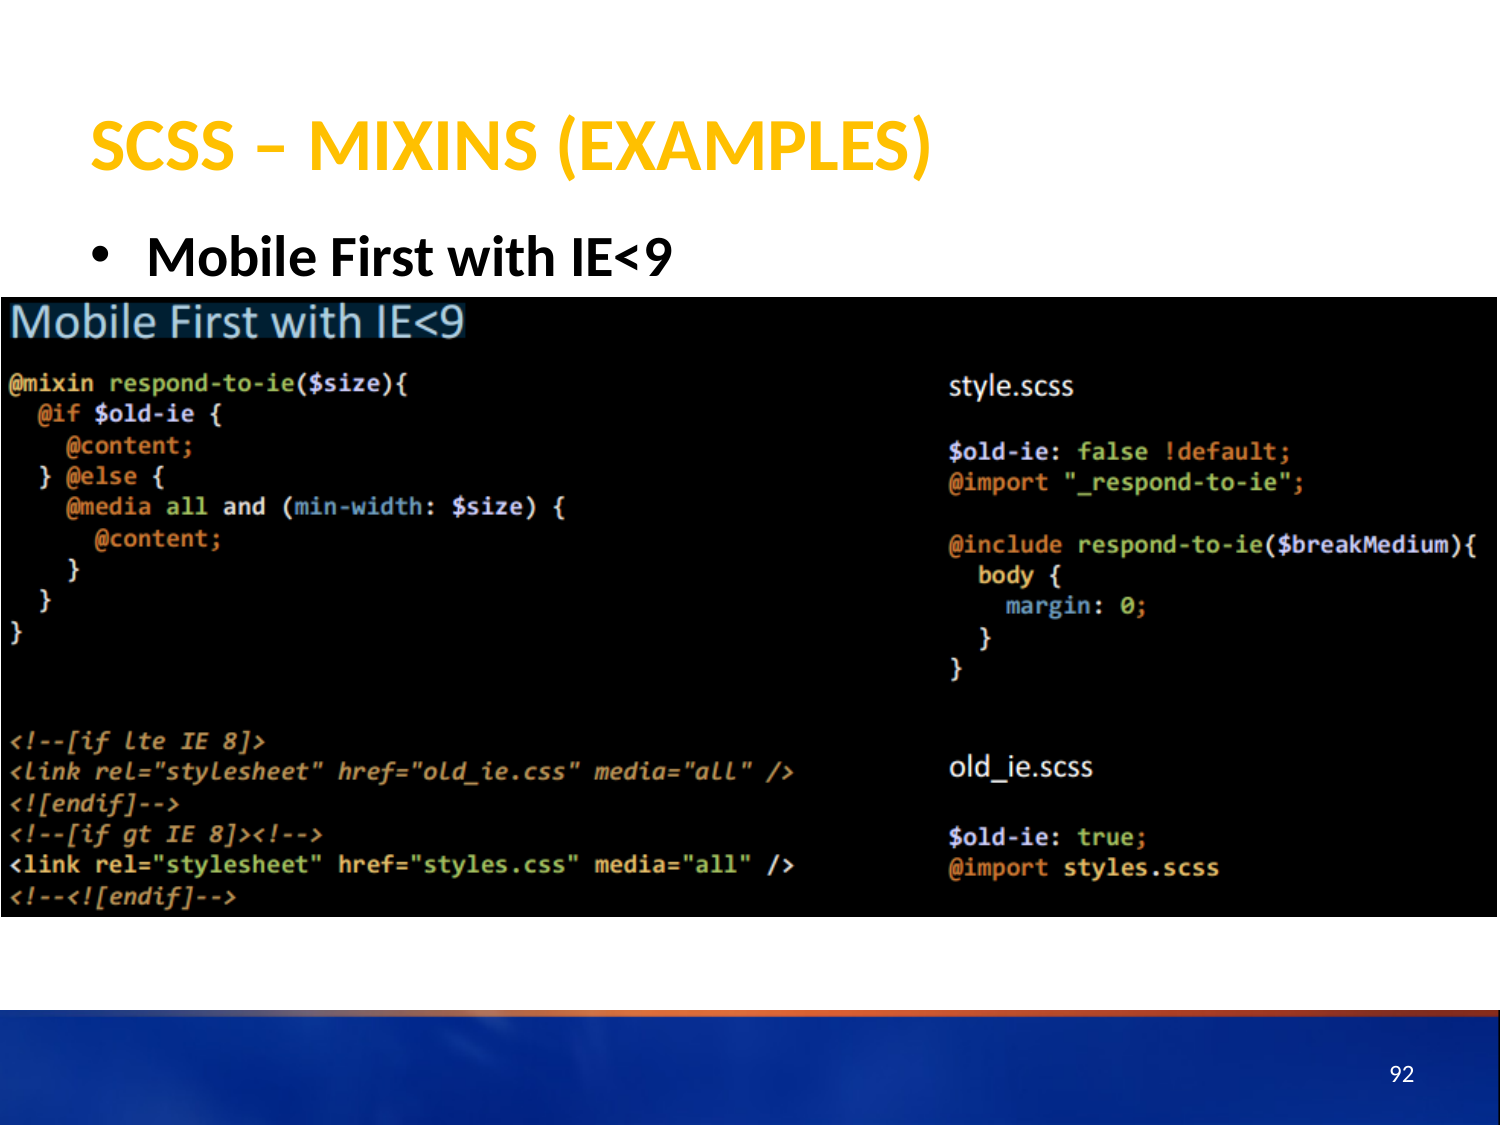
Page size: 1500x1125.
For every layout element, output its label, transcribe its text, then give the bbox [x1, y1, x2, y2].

list Mobile First with IE<9 [75, 210, 1425, 295]
picture [0, 296, 1497, 917]
slide_number 92 [1215, 1042, 1430, 1103]
title SCSS – Mixins (examples) [75, 93, 1425, 188]
picture [0, 1010, 1500, 1125]
